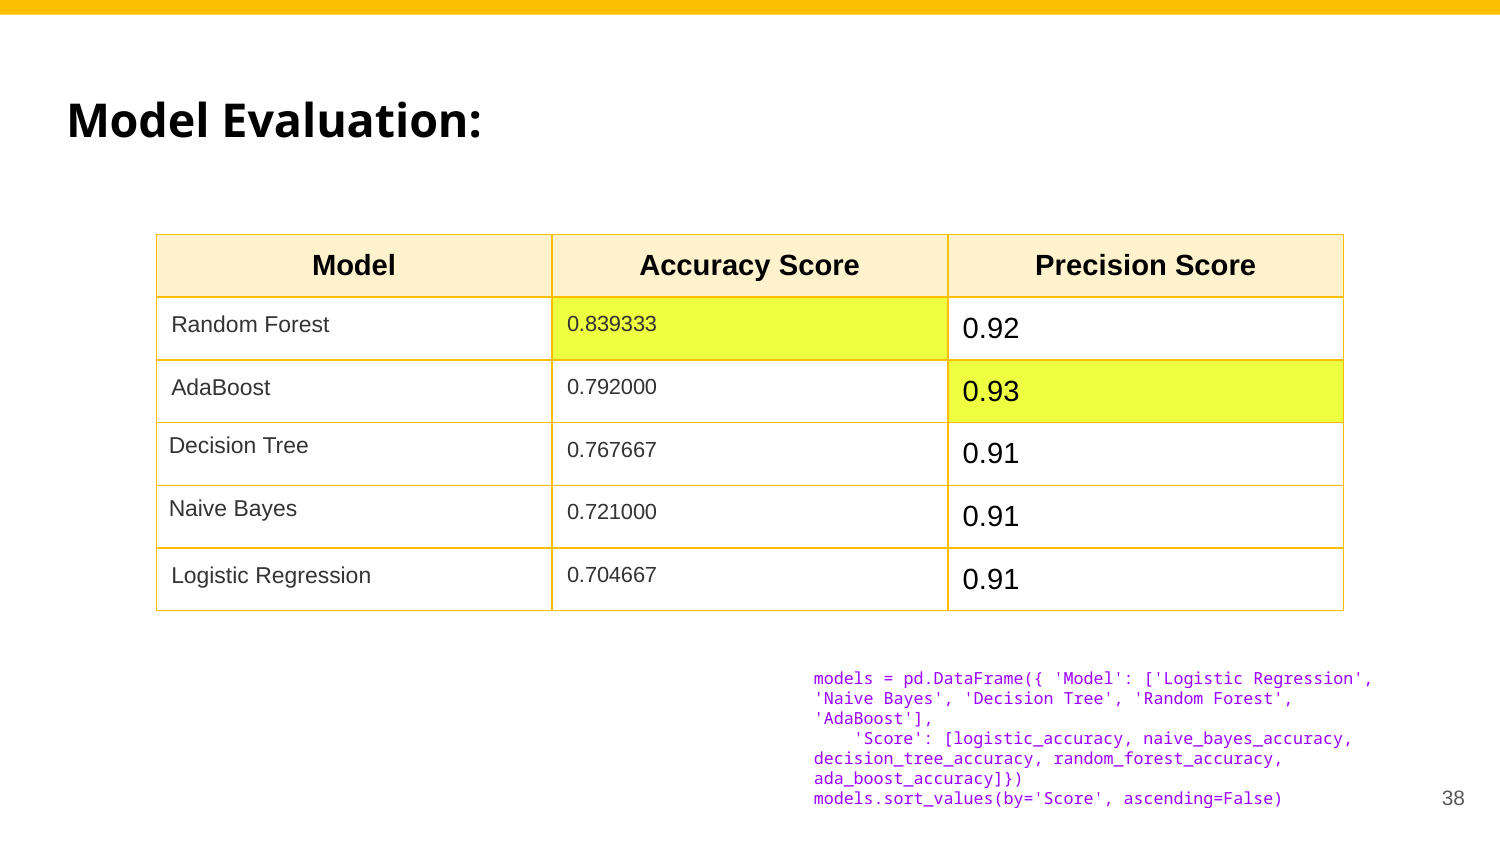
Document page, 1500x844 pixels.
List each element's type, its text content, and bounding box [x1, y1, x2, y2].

table_cell 0.767667 [553, 423, 947, 485]
table_cell 0.839333 [553, 298, 947, 359]
table_header Model [157, 235, 551, 296]
table_header Precision Score [949, 235, 1343, 296]
text_box [0, 0, 1500, 15]
table_cell 0.792000 [553, 361, 947, 422]
table_cell 0.704667 [553, 549, 947, 610]
slide_number ‹#› [1389, 764, 1480, 830]
text_box models = pd.DataFrame({ 'Model': ['Logistic Regression', 'Naive Bayes', 'Decision Tree', 'Random Forest', 'AdaBoost'], 'Score': [logistic_accuracy, naive_bayes_accuracy, decision_tree_accuracy, random_forest_accuracy, ada_boost_accuracy]}) models.sort_values(by='Score', ascending=False) [798, 652, 1434, 823]
table_cell 0.721000 [553, 486, 947, 547]
table_cell 0.93 [949, 361, 1343, 422]
table_cell 0.91 [949, 486, 1343, 547]
table_cell Naive Bayes [157, 486, 551, 547]
table_cell 0.91 [949, 423, 1343, 485]
table_header Accuracy Score [553, 235, 947, 296]
table_cell 0.91 [949, 549, 1343, 610]
table_cell Decision Tree [157, 423, 551, 485]
table_cell AdaBoost [157, 361, 551, 422]
title Model Evaluation: [51, 72, 1449, 167]
table_cell Logistic Regression [157, 549, 551, 610]
table_cell Random Forest [157, 298, 551, 359]
table_cell 0.92 [949, 298, 1343, 359]
